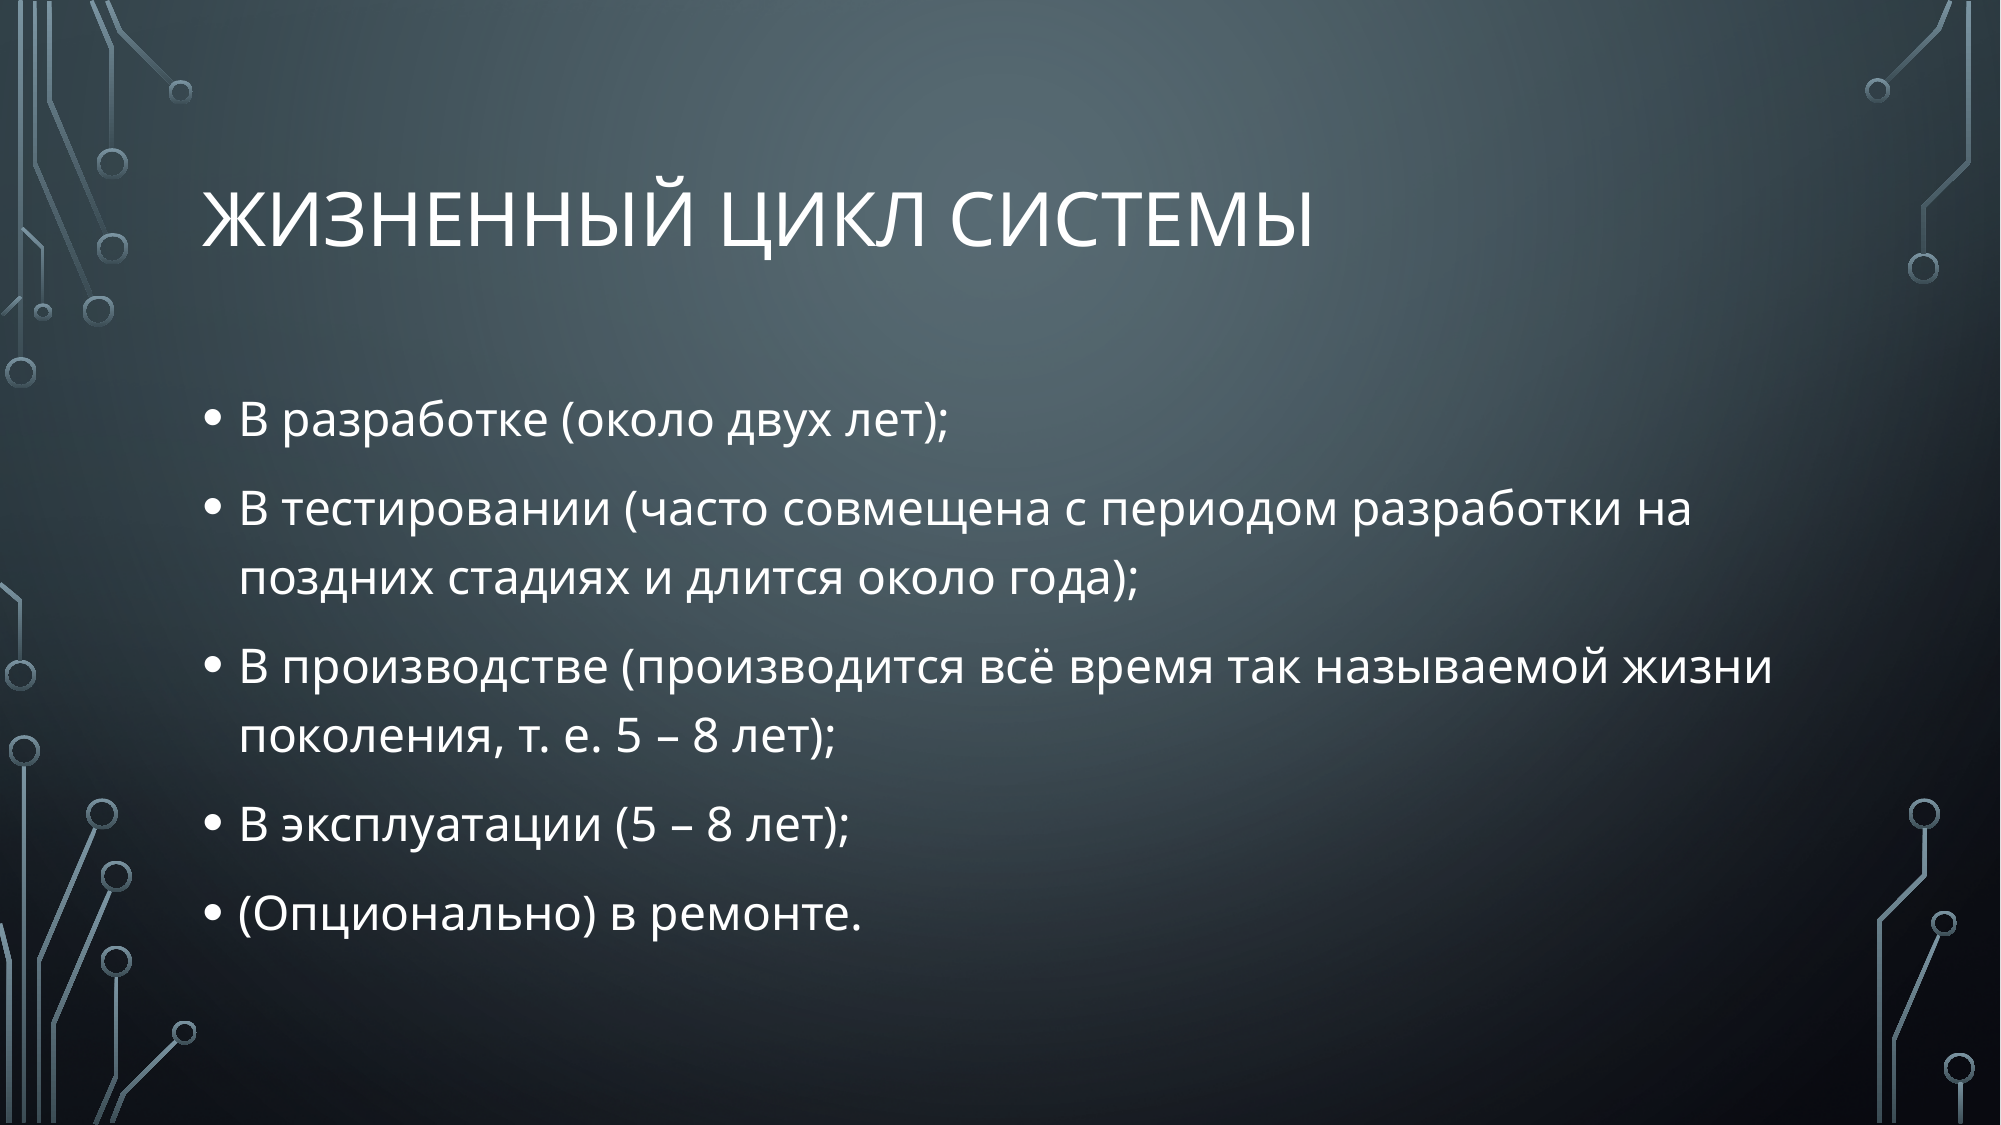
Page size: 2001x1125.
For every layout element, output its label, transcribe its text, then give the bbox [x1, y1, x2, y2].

title Жизненный цикл системы [187, 101, 1813, 344]
list В разработке (около двух лет); В тестировании (часто совмещена с периодом разработки на поздних стадиях и длится около года); В производстве (производится всё время так называемой жизни поколения, т. е. 5 – 8 лет); В эксплуатации (5 – 8 лет); (Опционально) в ремонте. [187, 369, 1813, 950]
